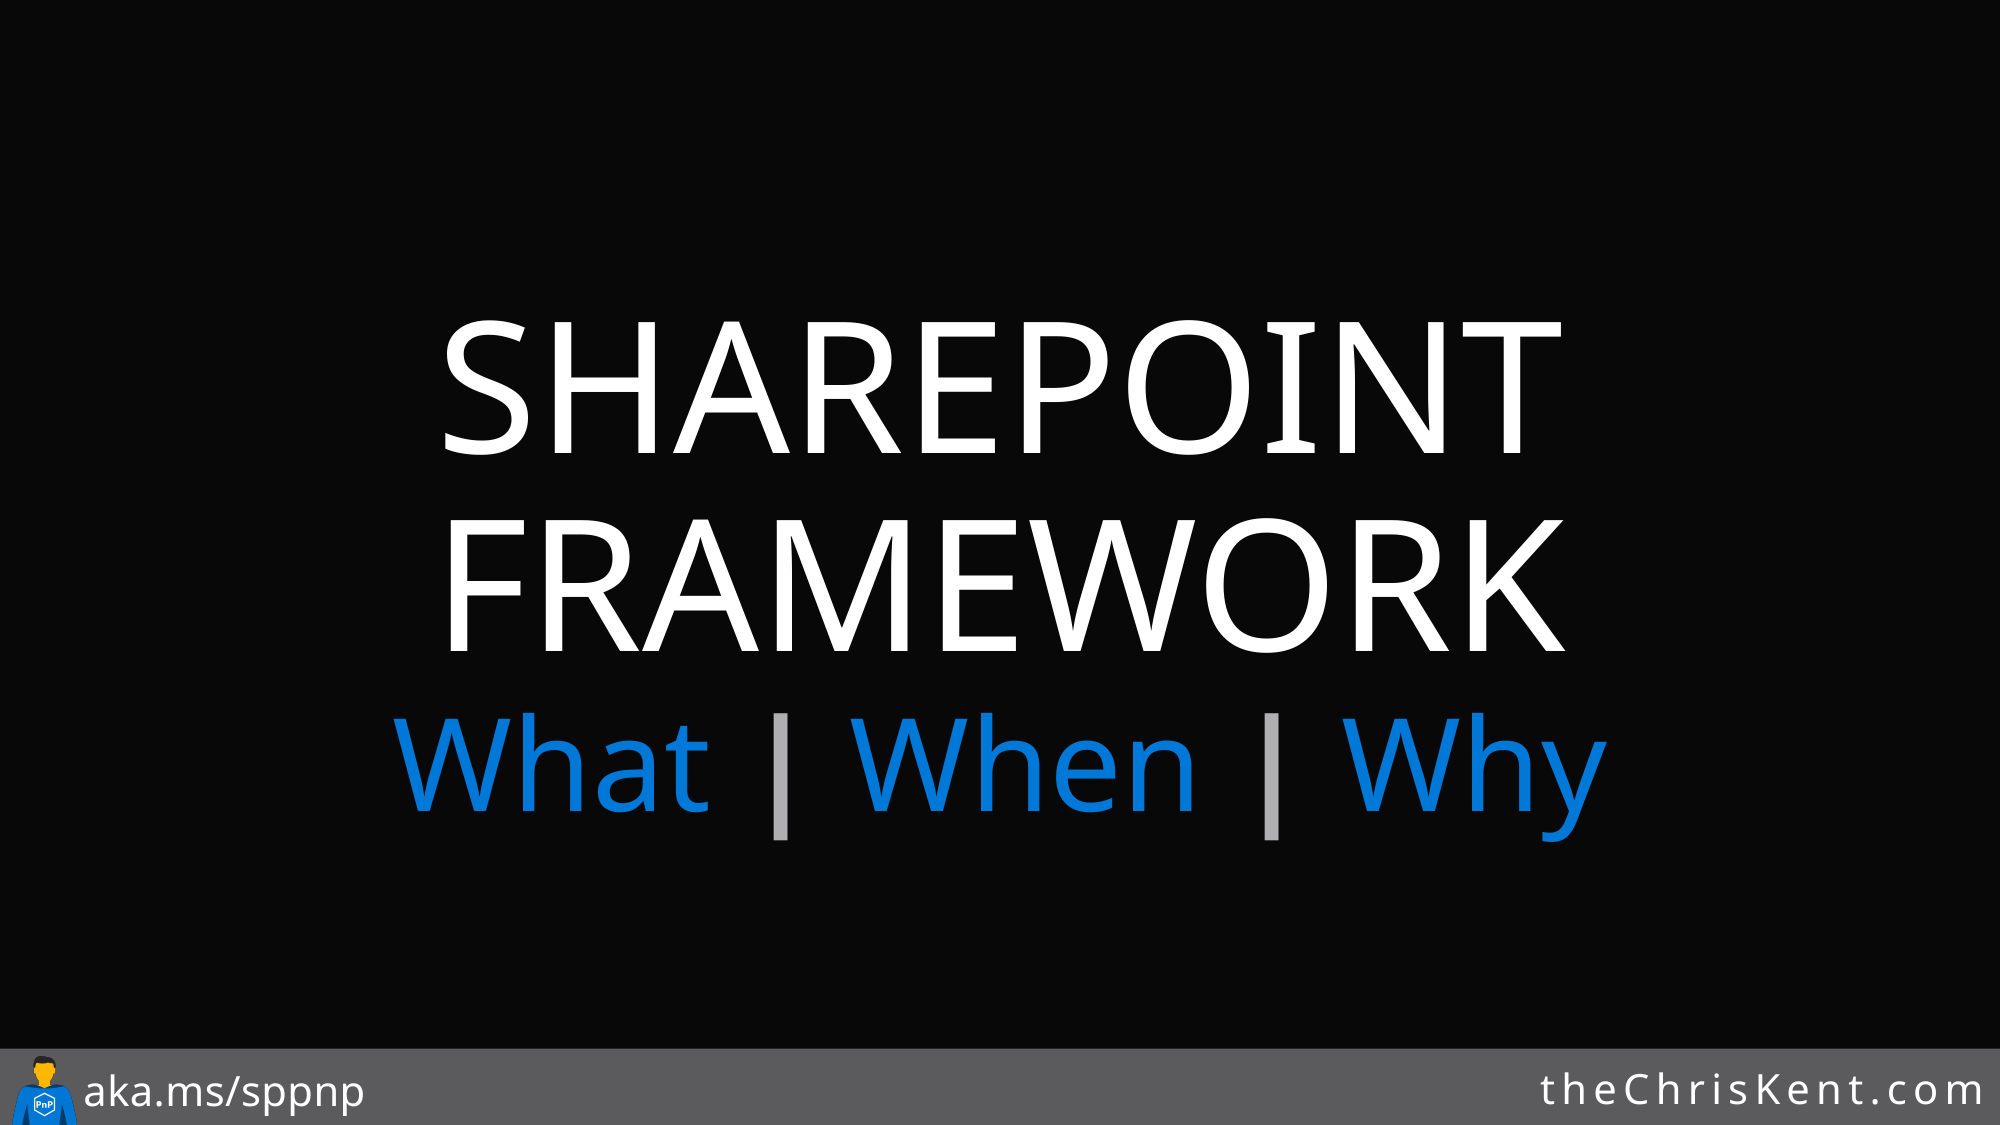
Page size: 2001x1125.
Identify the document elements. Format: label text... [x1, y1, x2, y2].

picture [10, 1056, 79, 1125]
list What | When | Why [0, 692, 2000, 810]
title SharePoint Framework [0, 273, 2000, 692]
